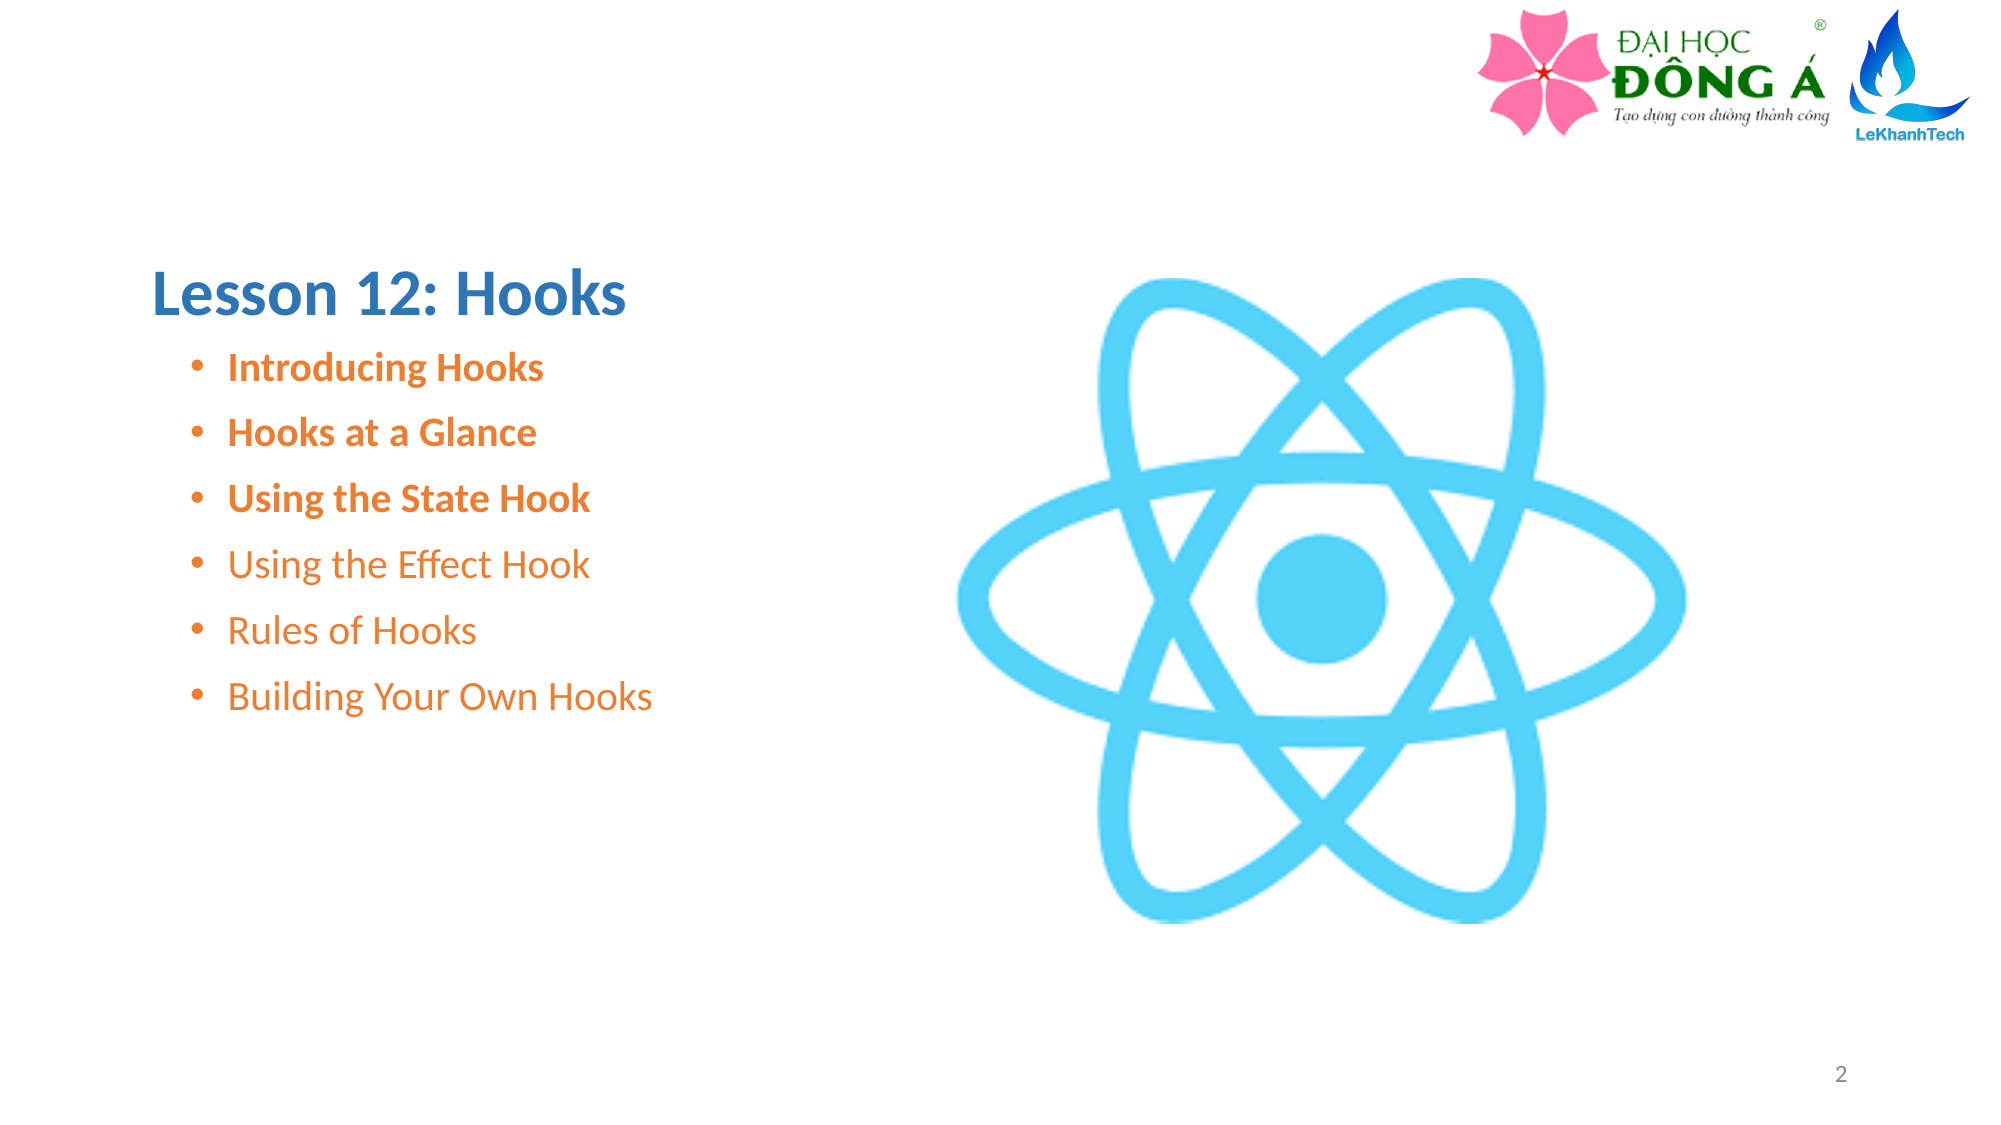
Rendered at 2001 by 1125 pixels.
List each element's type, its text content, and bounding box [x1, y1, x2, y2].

slide_number 2 [1412, 1042, 1863, 1103]
list Introducing Hooks Hooks at a Glance Using the State Hook Using the Effect Hook Rules of Hooks Building Your Own Hooks [137, 337, 783, 963]
picture [1465, 5, 1980, 144]
title Lesson 12: Hooks [137, 75, 783, 337]
picture [950, 277, 1696, 924]
